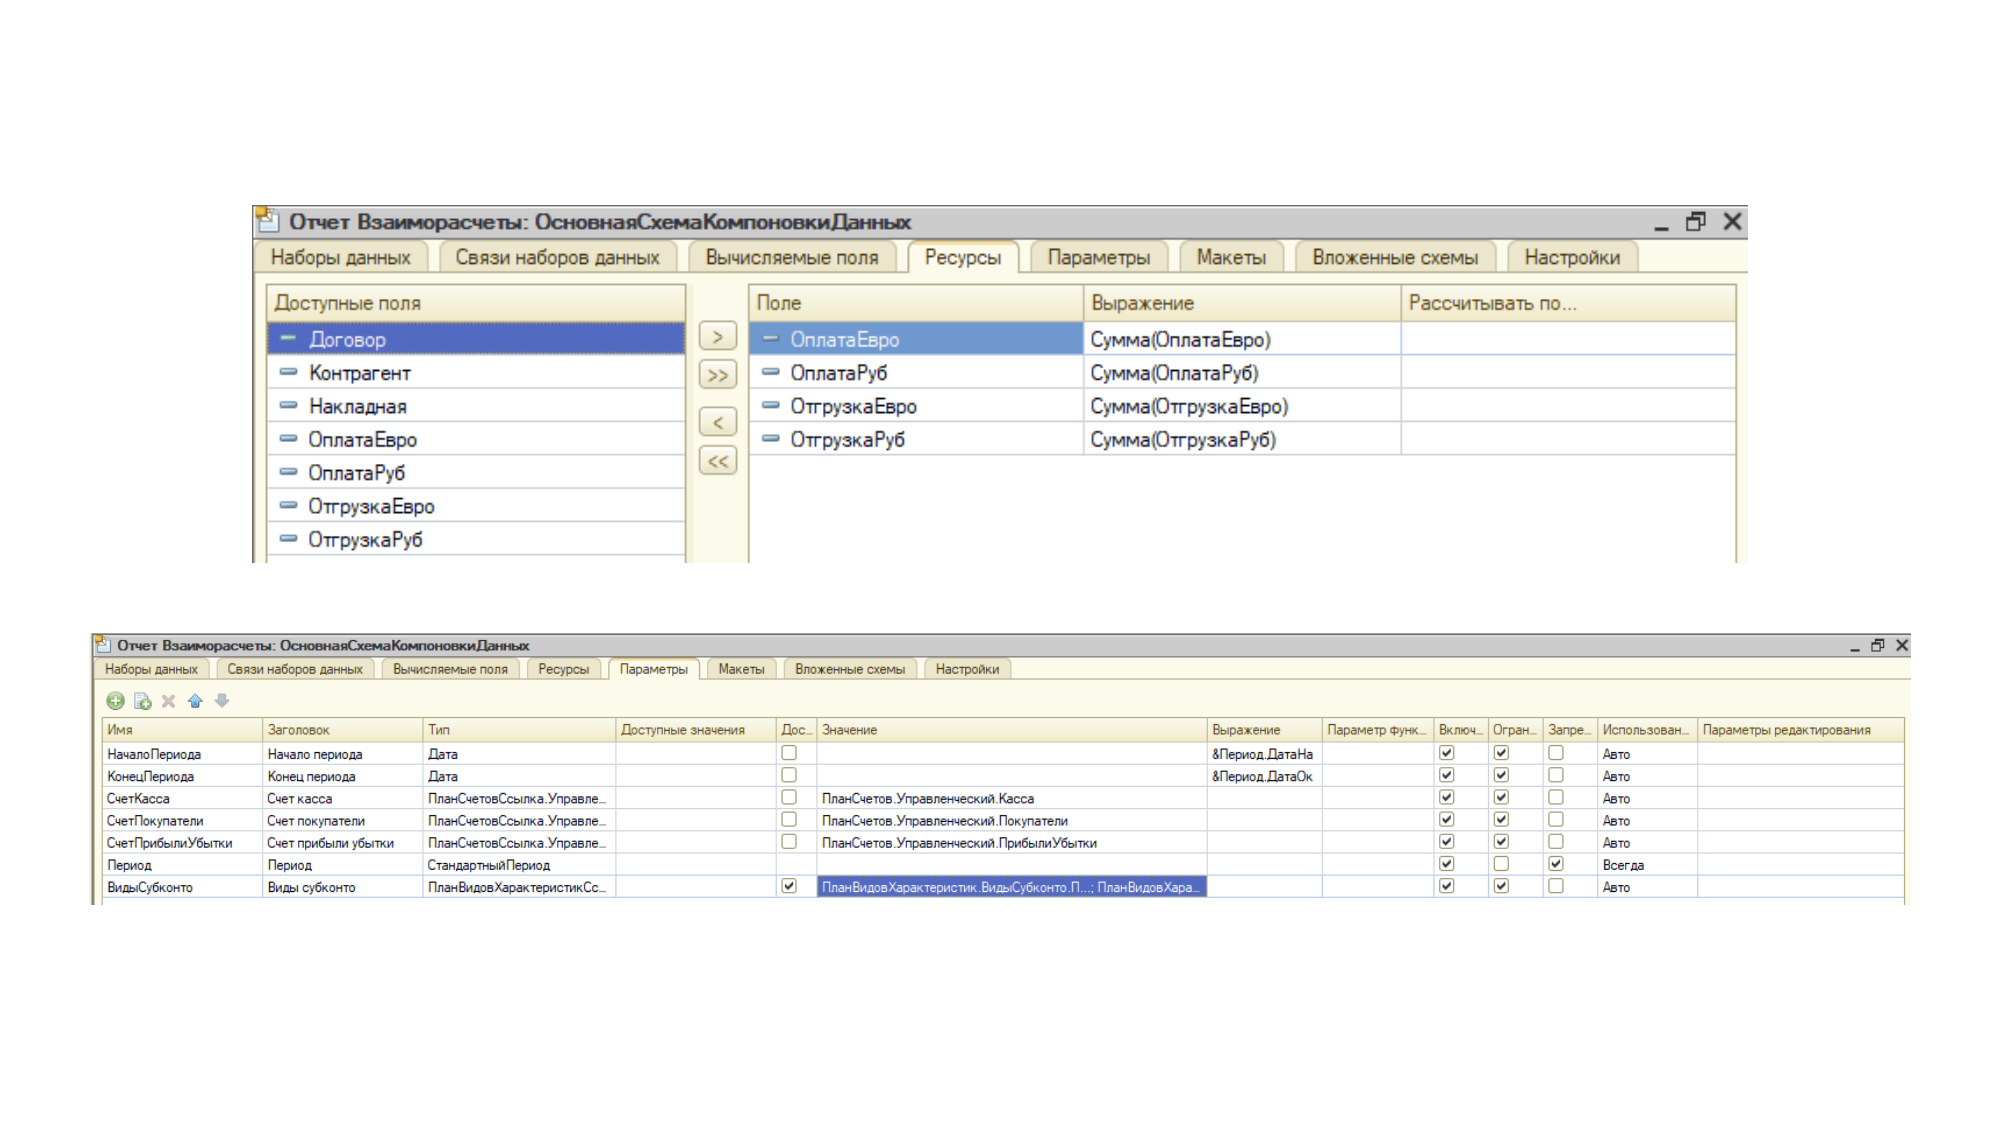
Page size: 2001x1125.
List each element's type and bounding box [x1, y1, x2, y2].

picture [252, 205, 1748, 563]
picture [89, 633, 1911, 905]
